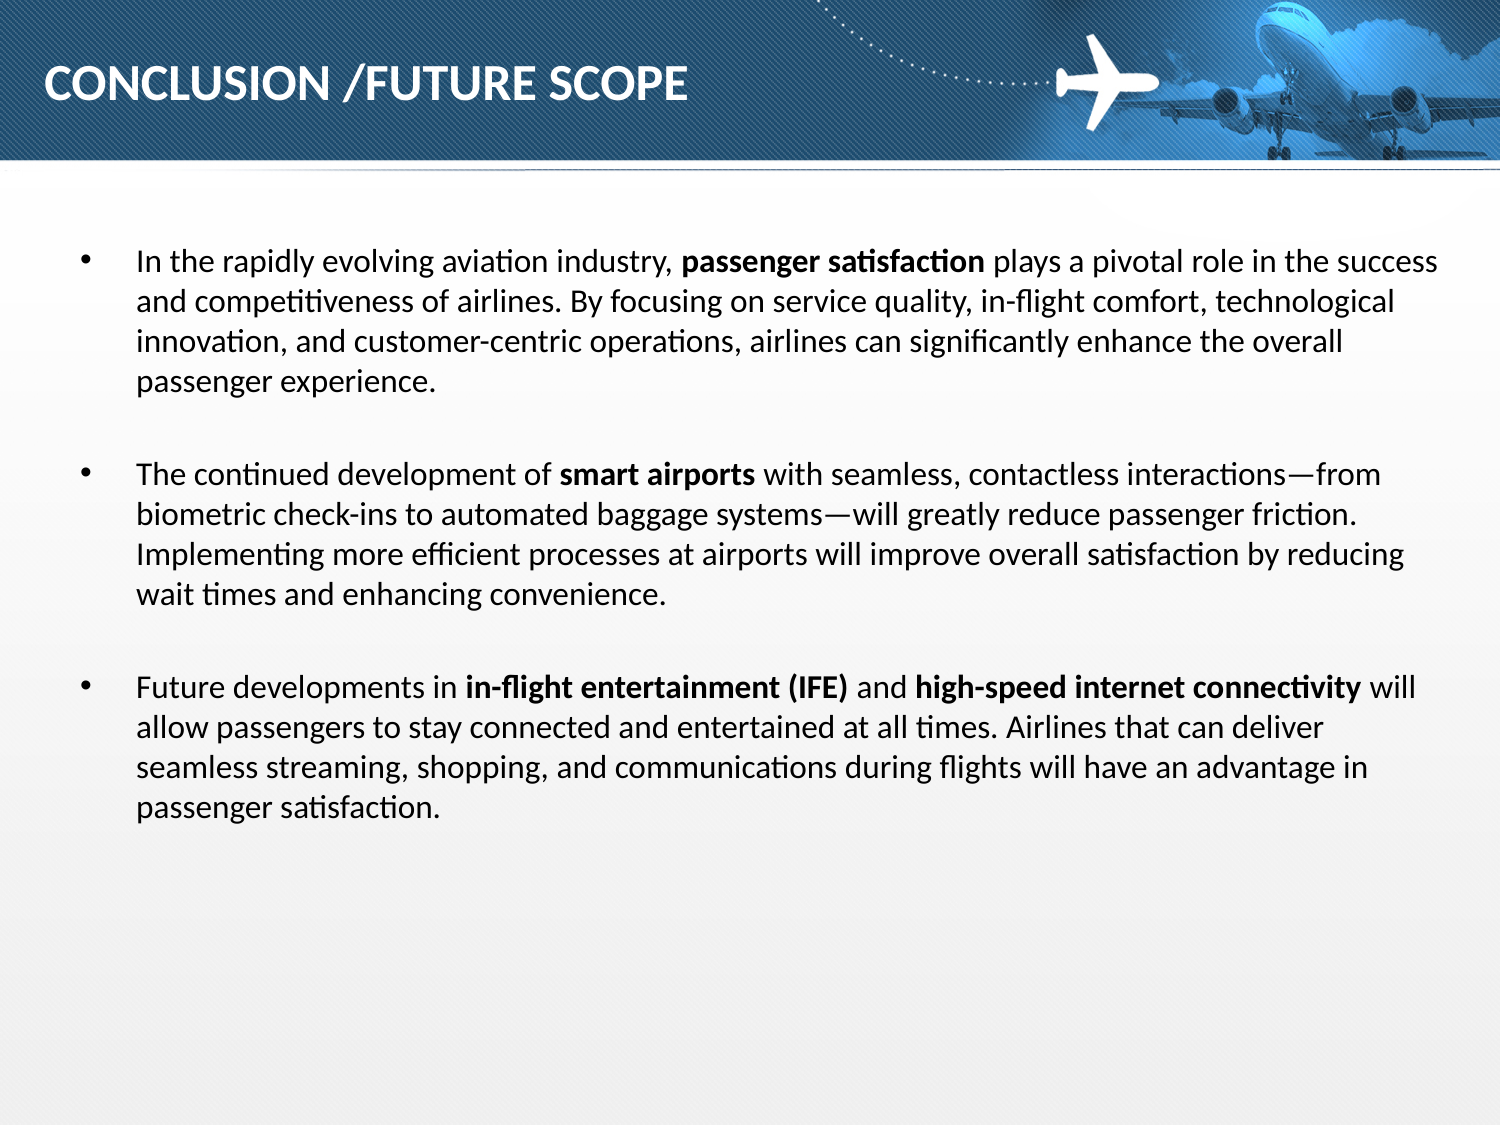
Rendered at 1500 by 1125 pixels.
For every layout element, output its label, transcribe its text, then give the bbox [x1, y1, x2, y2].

list In the rapidly evolving aviation industry, passenger satisfaction plays a pivotal role in the success and competitiveness of airlines. By focusing on service quality, in-flight comfort, technological innovation, and customer-centric operations, airlines can significantly enhance the overall passenger experience. The continued development of smart airports with seamless, contactless interactions—from biometric check-ins to automated baggage systems—will greatly reduce passenger friction. Implementing more efficient processes at airports will improve overall satisfaction by reducing wait times and enhancing convenience. Future developments in in-flight entertainment (IFE) and high-speed internet connectivity will allow passengers to stay connected and entertained at all times. Airlines that can deliver seamless streaming, shopping, and communications during flights will have an advantage in passenger satisfaction. [64, 231, 1471, 1045]
picture [0, 0, 1500, 1125]
title CONCLUSION /FUTURE SCOPE [29, 14, 1287, 146]
